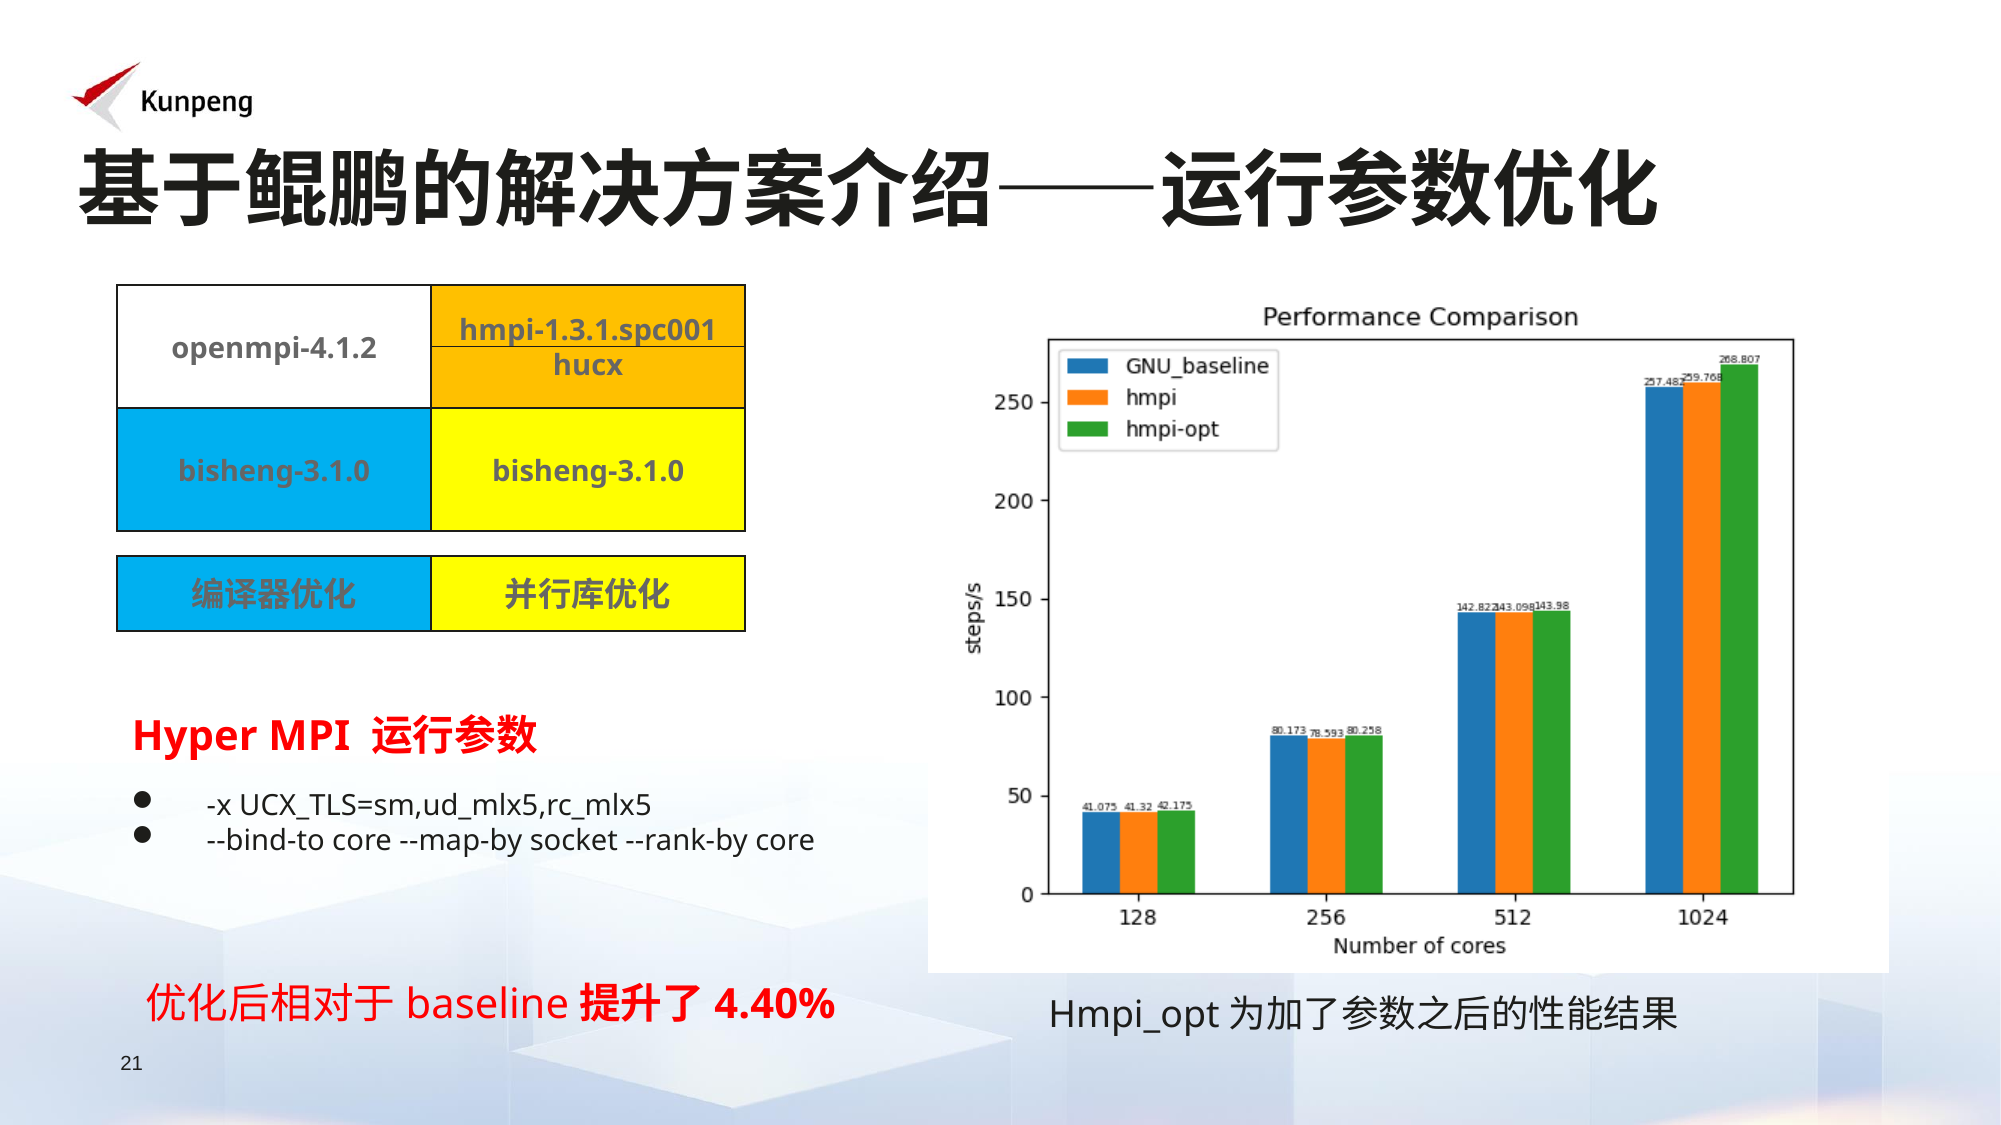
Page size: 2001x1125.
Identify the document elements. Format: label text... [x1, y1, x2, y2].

text_box -x UCX_TLS=sm,ud_mlx5,rc_mlx5 --bind-to core --map-by socket --rank-by core [116, 778, 928, 864]
text_box Hyper MPI 运行参数 [117, 679, 777, 766]
subtitle 基于鲲鹏的解决方案介绍——运行参数优化 [77, 164, 1923, 328]
text_box bisheng-3.1.0 [430, 407, 746, 532]
text_box openmpi-4.1.2 [116, 284, 430, 407]
text_box Hmpi_opt为加了参数之后的性能结果 [958, 973, 1769, 1043]
text_box 编译器优化 [116, 555, 430, 632]
text_box 优化后相对于baseline提升了4.40% [130, 947, 881, 1035]
text_box hmpi-1.3.1.spc001 hucx [430, 284, 746, 407]
picture [0, 0, 2001, 1125]
text_box 并行库优化 [430, 555, 746, 632]
text_box bisheng-3.1.0 [116, 407, 430, 532]
